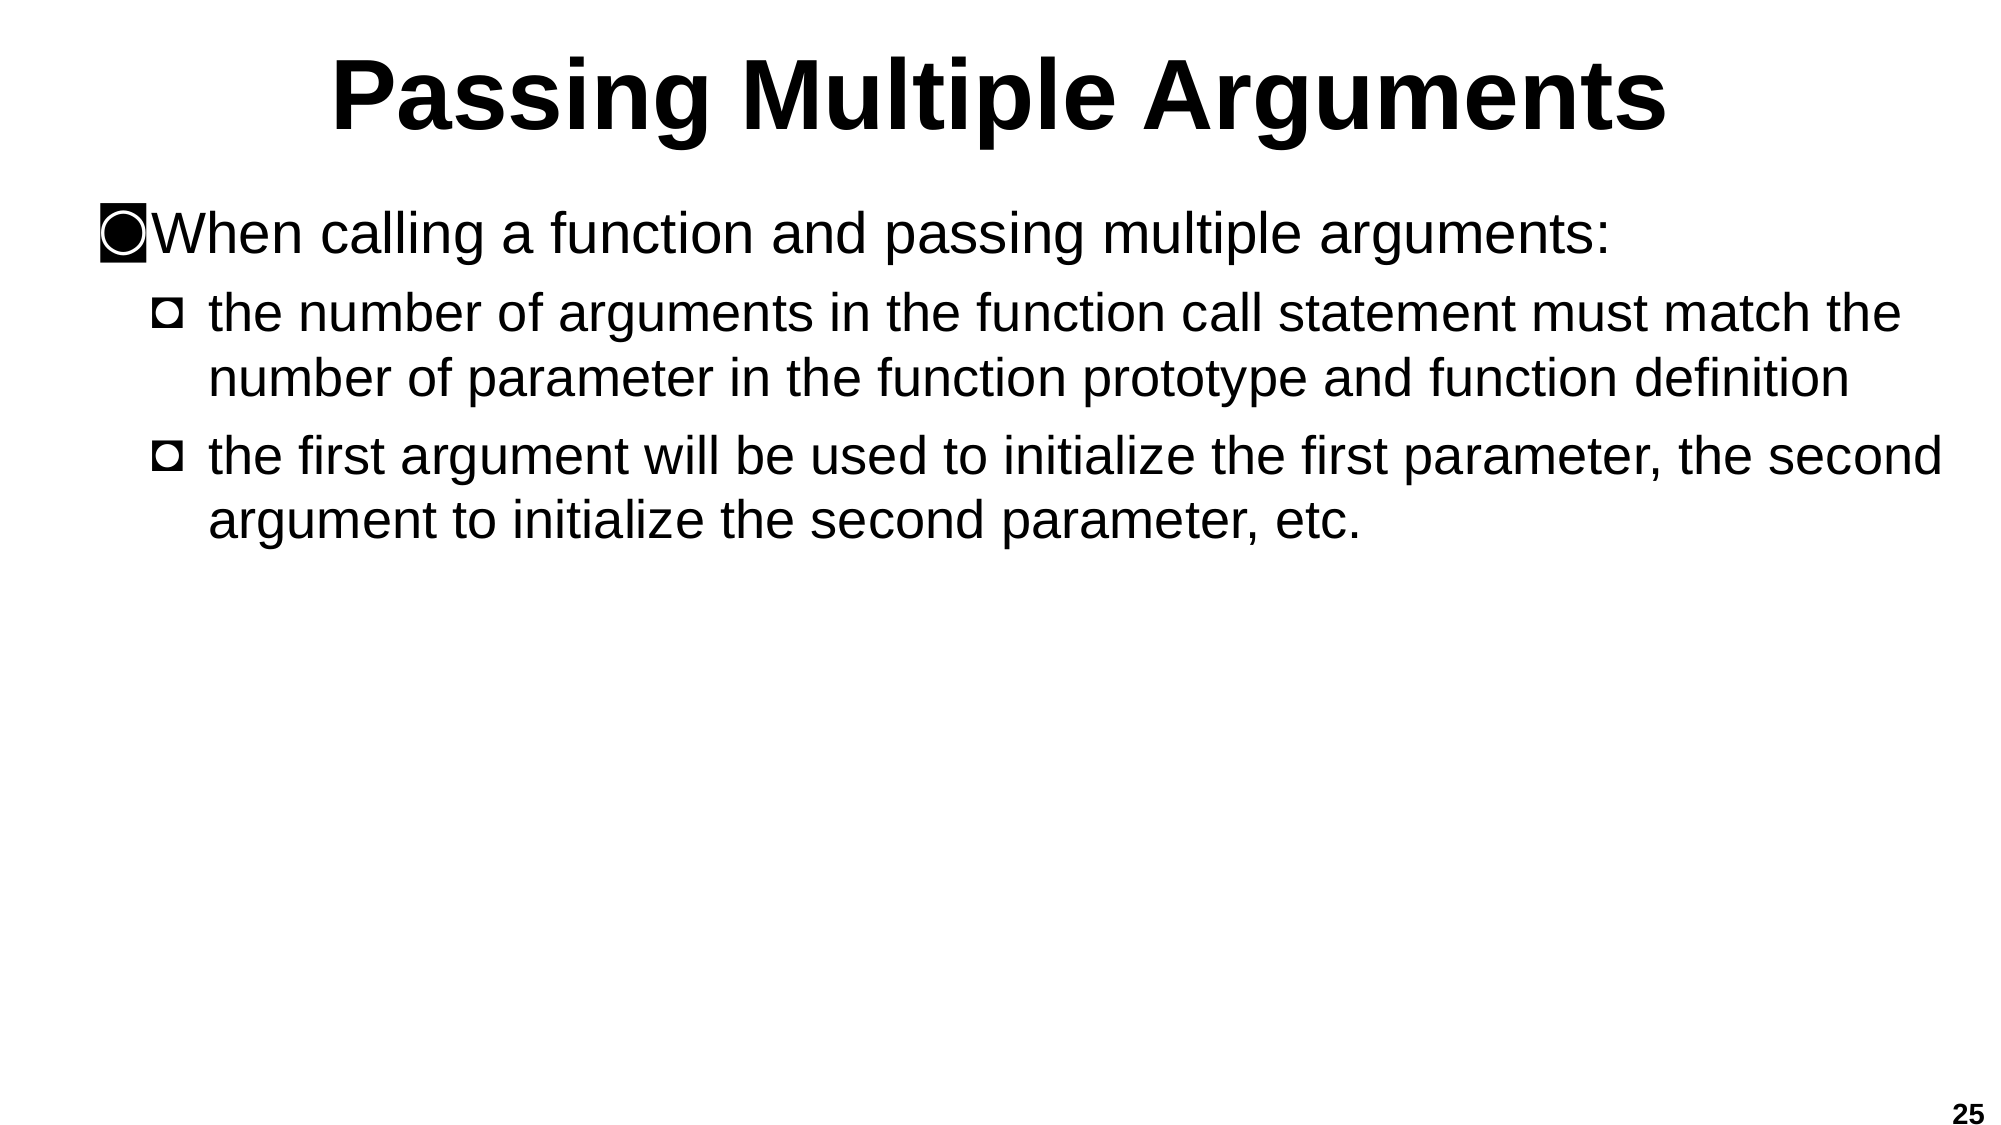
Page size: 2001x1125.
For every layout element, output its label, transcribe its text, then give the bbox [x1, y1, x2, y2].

list When calling a function and passing multiple arguments: the number of arguments in the function call statement must match the number of parameter in the function prototype and function definition the first argument will be used to initialize the first parameter, the second argument to initialize the second parameter, etc. [80, 187, 2000, 1088]
title Passing Multiple Arguments [0, 0, 2000, 180]
slide_number 25 [1909, 1087, 2000, 1125]
